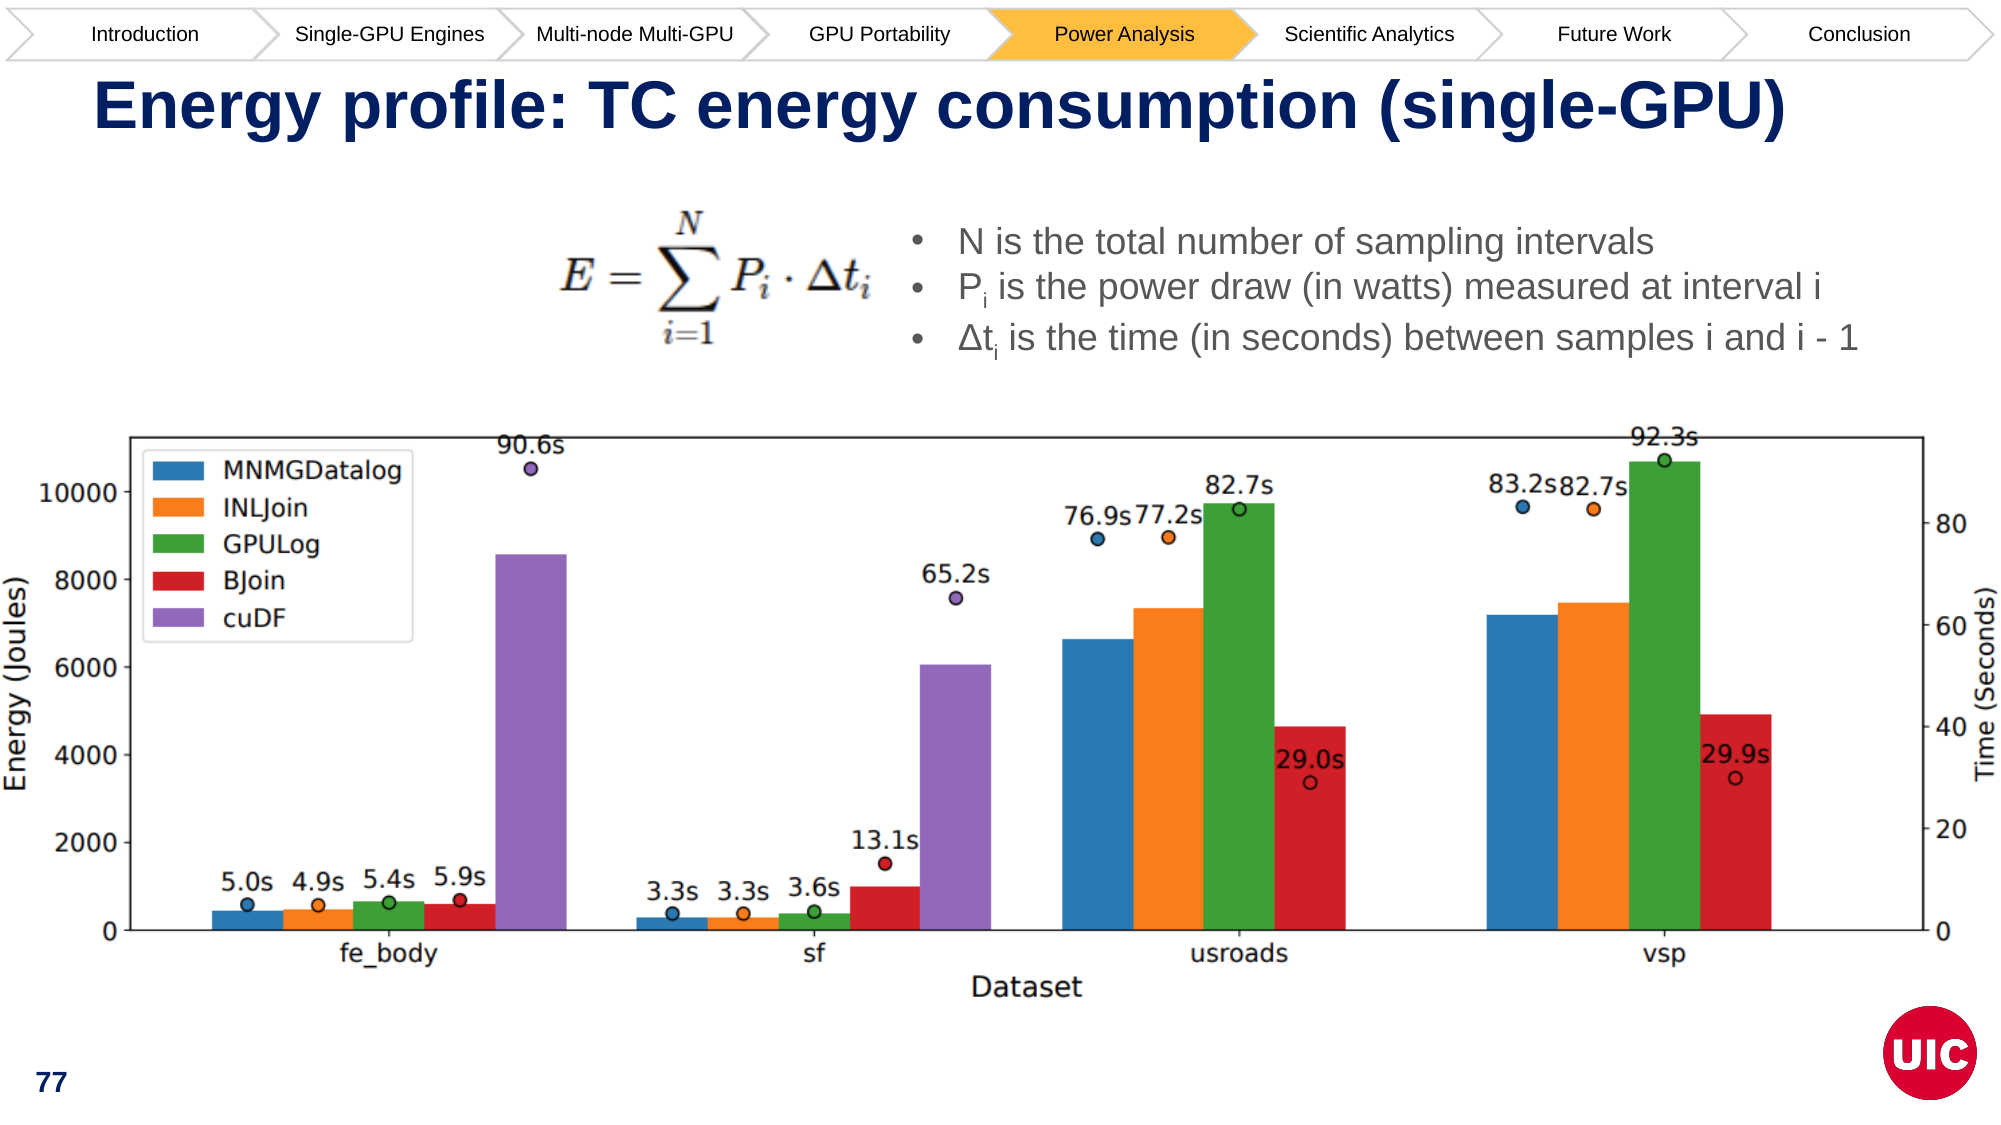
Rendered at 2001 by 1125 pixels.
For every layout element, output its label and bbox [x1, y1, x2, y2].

picture [0, 420, 2000, 1102]
text_box [896, 209, 1907, 372]
title [93, 70, 1907, 204]
picture [545, 203, 897, 368]
text_box [6, 8, 1994, 61]
